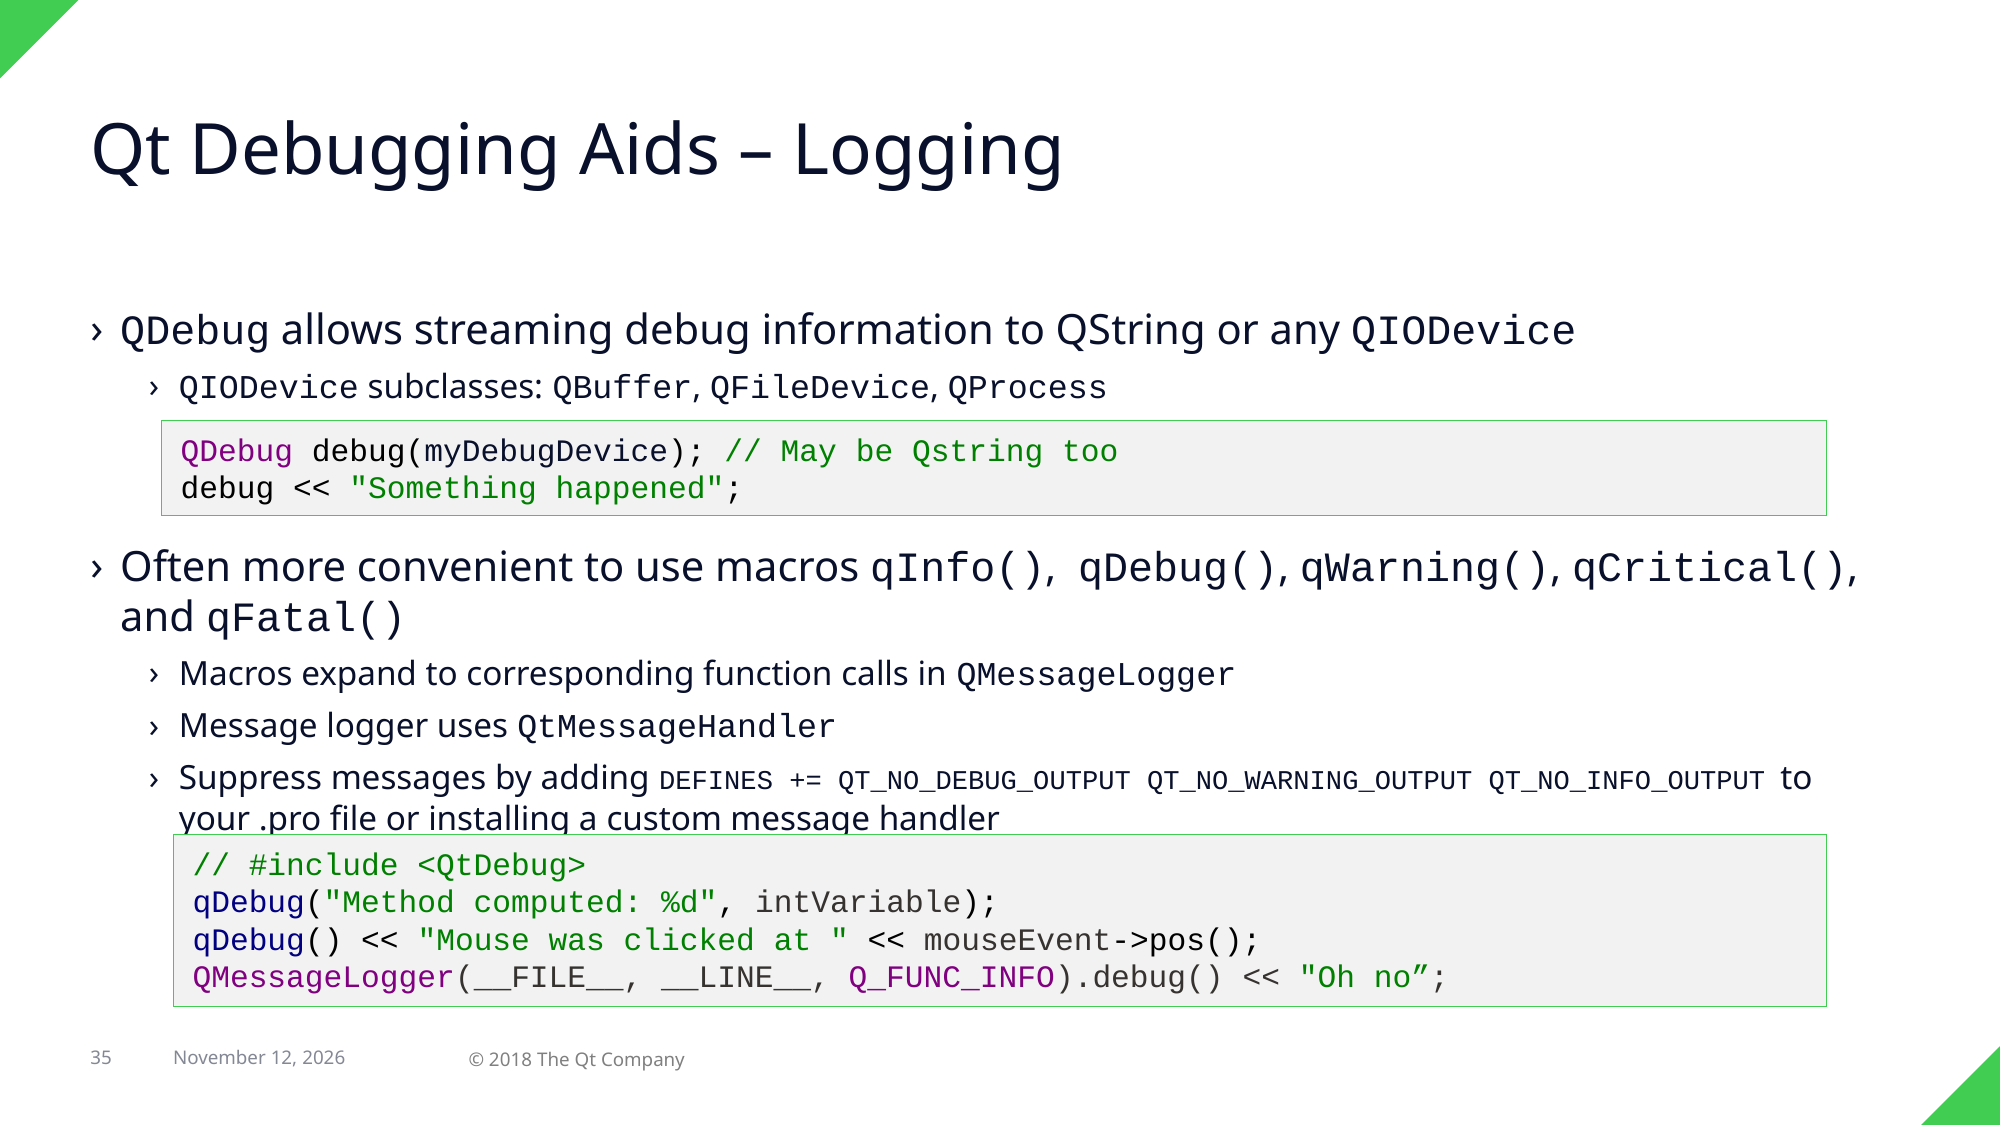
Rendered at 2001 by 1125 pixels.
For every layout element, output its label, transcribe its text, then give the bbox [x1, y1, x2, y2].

list QDebug allows streaming debug information to QString or any QIODevice QIODevice subclasses: QBuffer, QFileDevice, QProcess Often more convenient to use macros qInfo(), qDebug(), qWarning(), qCritical(), and qFatal() Macros expand to corresponding function calls in QMessageLogger Message logger uses QtMessageHandler Suppress messages by adding DEFINES += QT_NO_DEBUG_OUTPUT QT_NO_WARNING_OUTPUT QT_NO_INFO_OUTPUT to your .pro file or installing a custom message handler [90, 302, 1910, 1012]
slide_number 35 [90, 1046, 174, 1071]
text_box QDebug debug(myDebugDevice); // May be Qstring too debug << "Something happened"; [161, 420, 1827, 516]
title Qt Debugging Aids – Logging [90, 113, 1910, 268]
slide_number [174, 1046, 468, 1071]
footer © 2018 The Qt Company [468, 1046, 1910, 1071]
text_box // #include <QtDebug> qDebug("Method computed: %d", intVariable); qDebug() << "Mouse was clicked at " << mouseEvent->pos(); QMessageLogger(__FILE__, __LINE__, Q_FUNC_INFO).debug() << "Oh no”; [173, 834, 1827, 1007]
